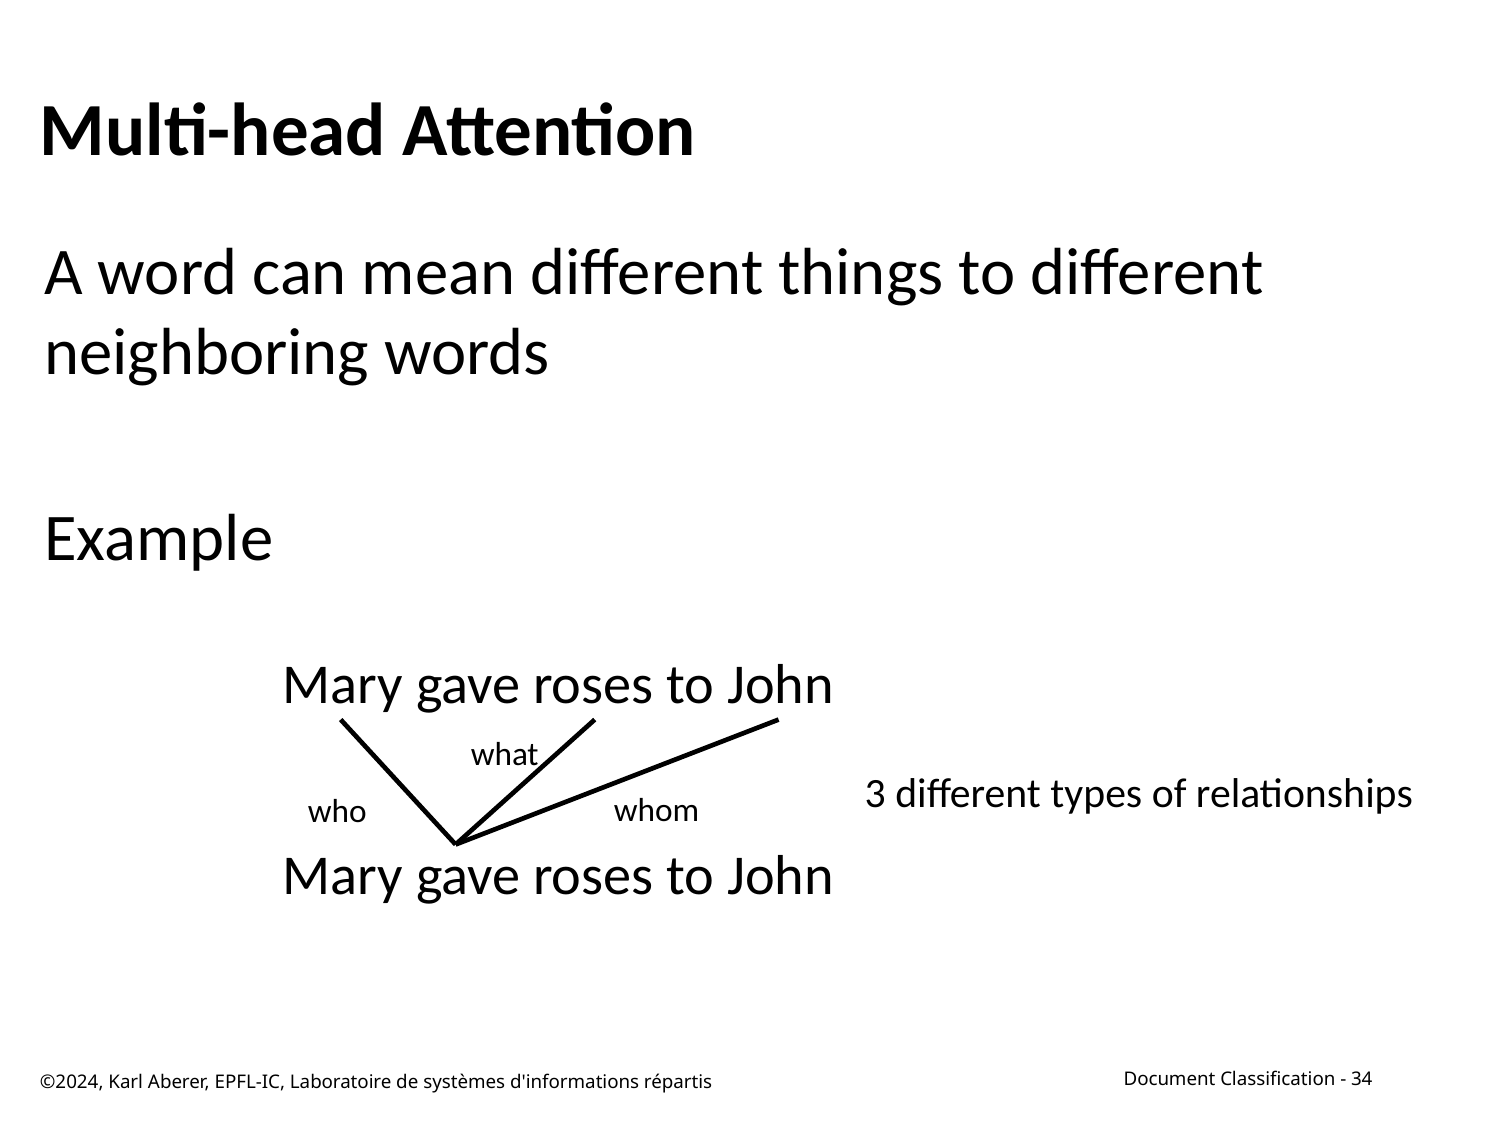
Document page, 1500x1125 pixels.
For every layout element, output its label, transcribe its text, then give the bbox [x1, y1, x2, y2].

footer ©2024, Karl Aberer, EPFL-IC, Laboratoire de systèmes d'informations répartis [24, 1062, 988, 1101]
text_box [455, 719, 779, 845]
title Multi-head Attention [24, 49, 1388, 201]
text_box Mary gave roses to John [268, 640, 849, 723]
list A word can mean different things to different neighboring words Example [29, 219, 1393, 1046]
text_box Mary gave roses to John [268, 831, 849, 914]
text_box who [293, 782, 335, 837]
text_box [340, 719, 453, 845]
text_box 3 different types of relationships [849, 758, 1428, 824]
